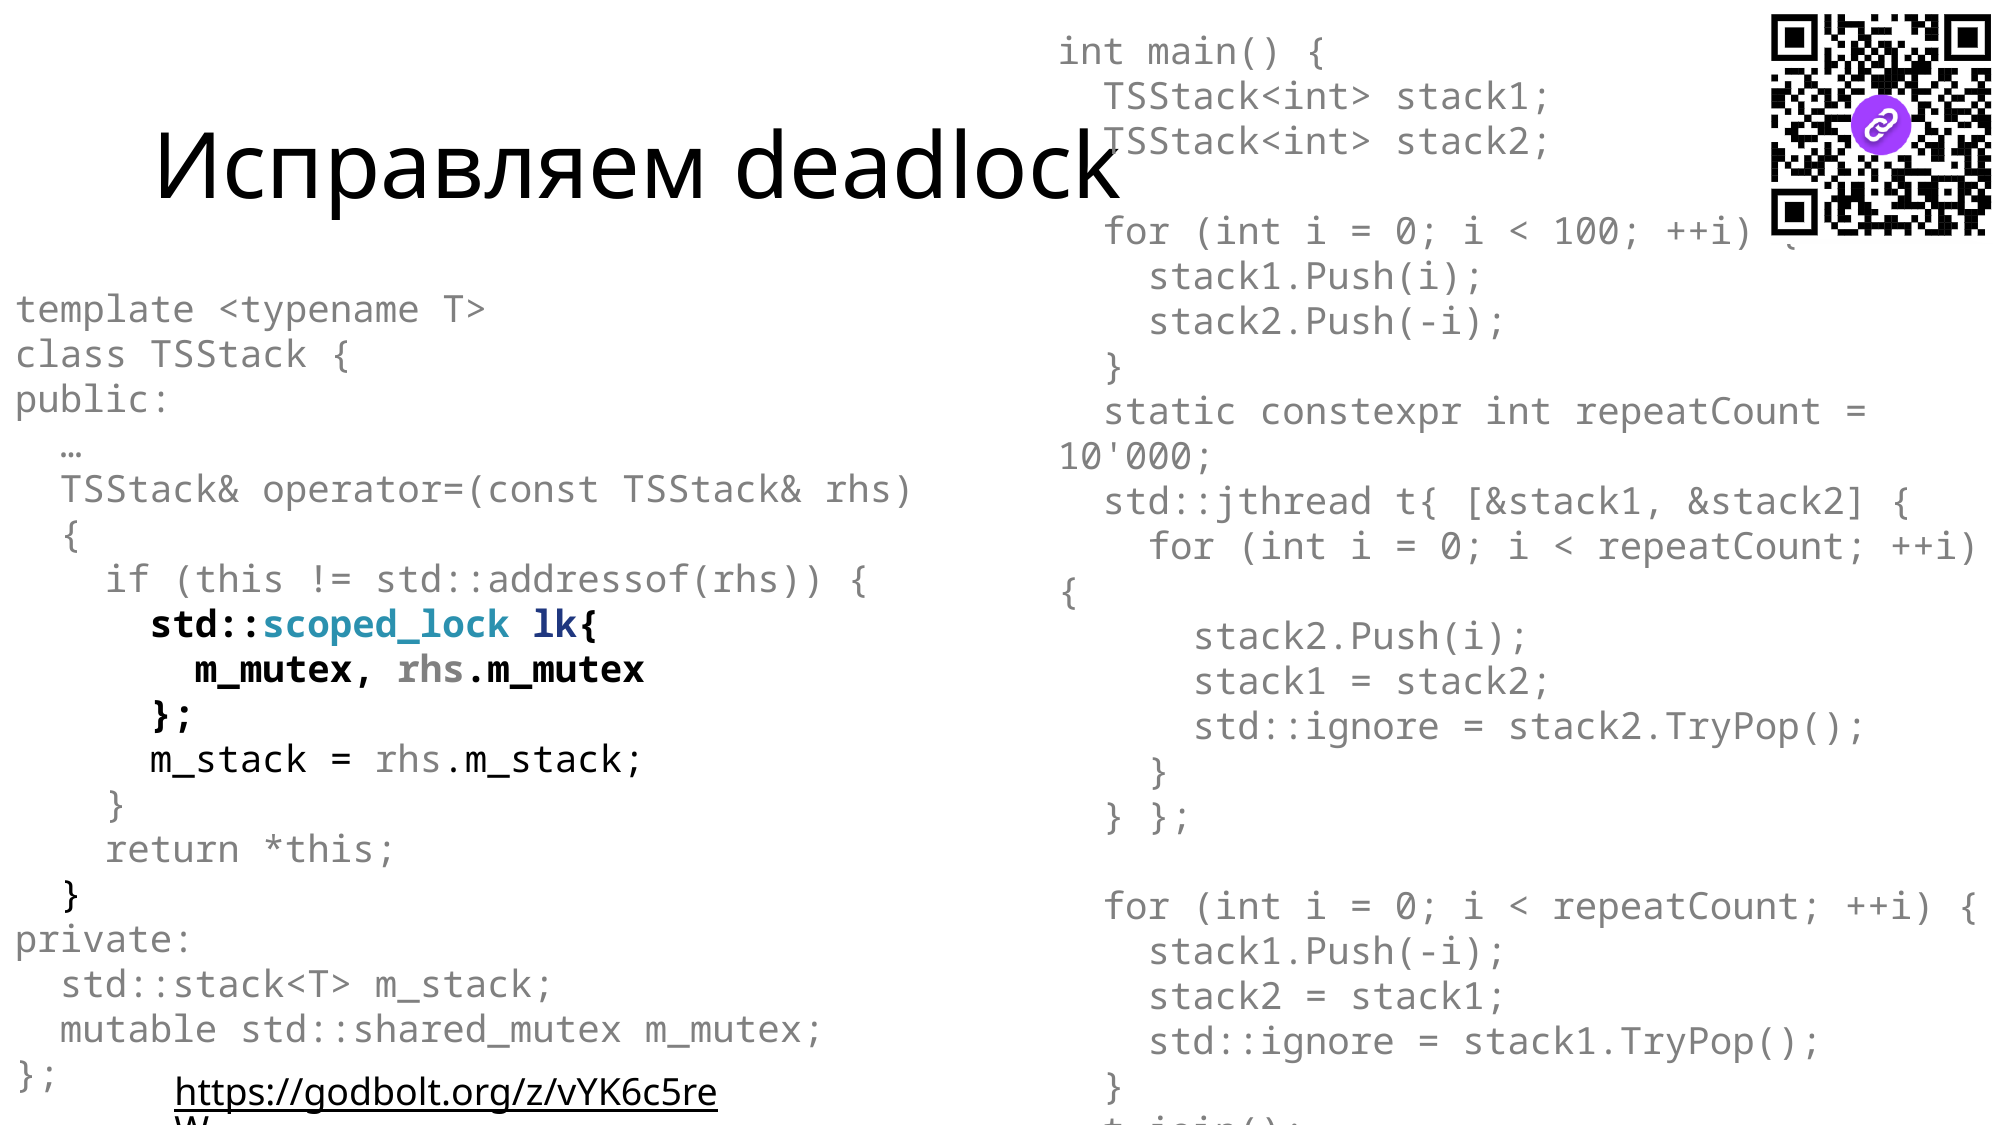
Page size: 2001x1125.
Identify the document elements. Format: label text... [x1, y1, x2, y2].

text_box template <typename T> class TSStack { public: … TSStack& operator=(const TSStack& rhs) { if (this != std::addressof(rhs)) { std::scoped_lock lk{ m_mutex, rhs.m_mutex }; m_stack = rhs.m_stack; } return *this; } private: std::stack<T> m_stack; mutable std::shared_mutex m_mutex; }; [0, 277, 1000, 1102]
title Исправляем deadlock [137, 59, 1042, 278]
text_box https://godbolt.org/z/vYK6c5reW [159, 1060, 756, 1125]
picture [1761, 7, 2000, 244]
text_box int main() { TSStack<int> stack1; TSStack<int> stack2; for (int i = 0; i < 100; ++i) { stack1.Push(i); stack2.Push(-i); } static constexpr int repeatCount = 10'000; std::jthread t{ [&stack1, &stack2] { for (int i = 0; i < repeatCount; ++i) { stack2.Push(i); stack1 = stack2; std::ignore = stack2.TryPop(); } } }; for (int i = 0; i < repeatCount; ++i) { stack1.Push(-i); stack2 = stack1; std::ignore = stack1.TryPop(); } t.join(); } [1042, 19, 2000, 1125]
